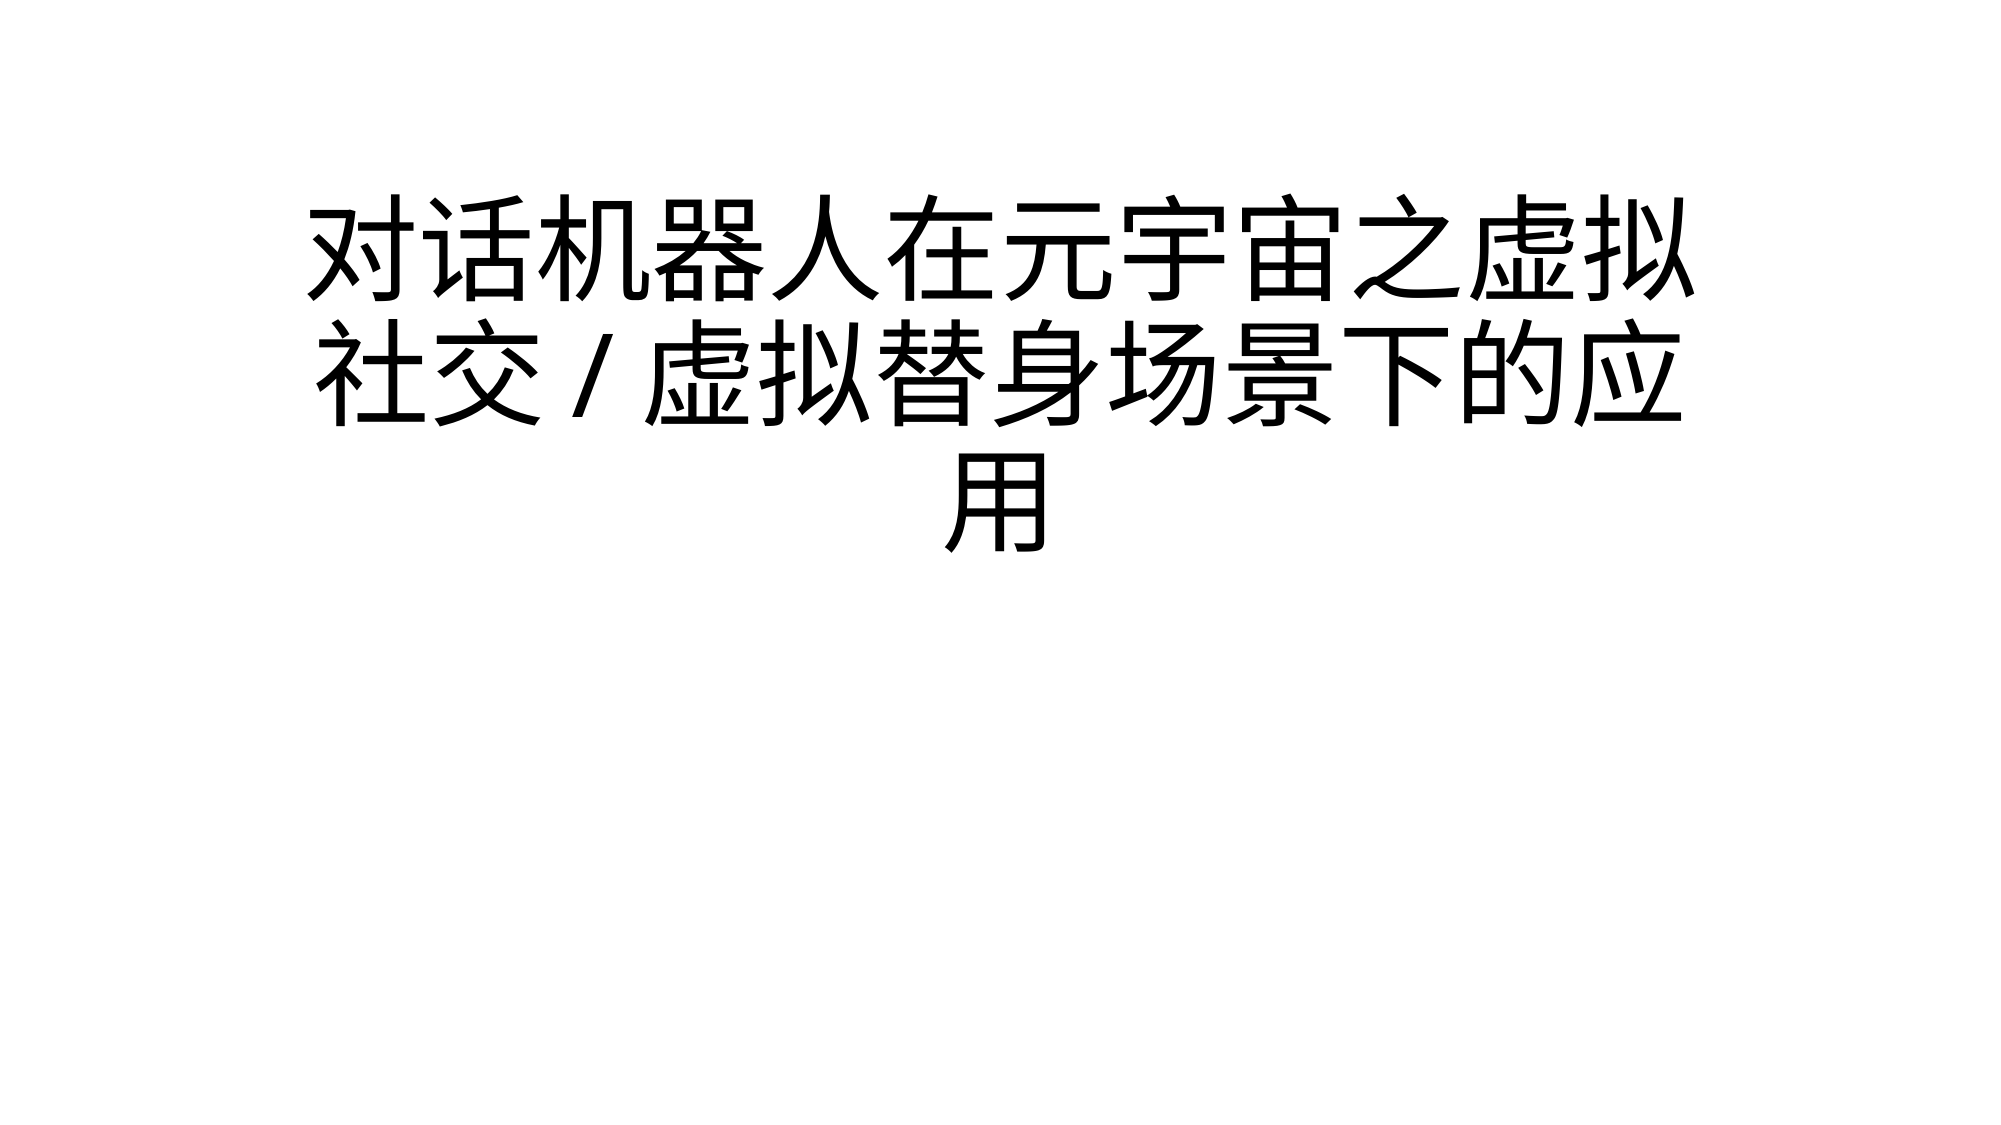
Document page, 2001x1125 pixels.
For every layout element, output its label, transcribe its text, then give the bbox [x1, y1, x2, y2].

title 对话机器人在元宇宙之虚拟社交/虚拟替身场景下的应用 [249, 184, 1750, 576]
